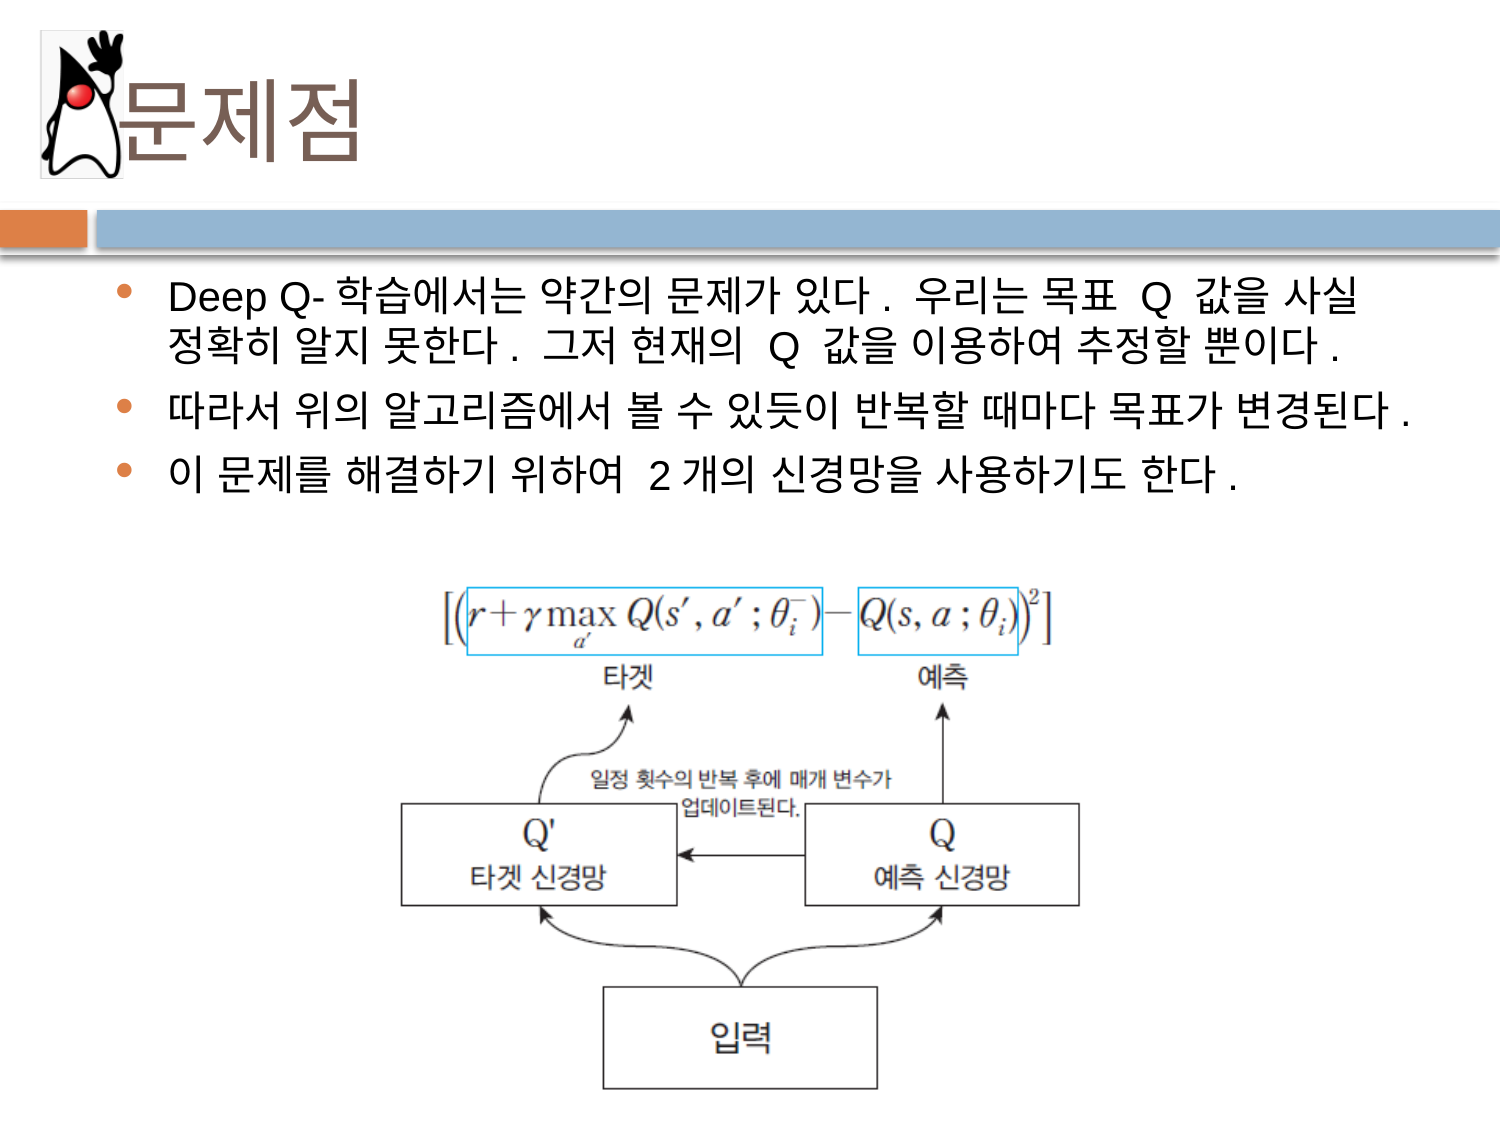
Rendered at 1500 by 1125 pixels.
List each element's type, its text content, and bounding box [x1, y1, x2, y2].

title 문제점 [100, 37, 1438, 200]
list Deep Q-학습에서는 약간의 문제가 있다. 우리는 목표 Q 값을 사실 정확히 알지 못한다. 그저 현재의 Q 값을 이용하여 추정할 뿐이다. 따라서 위의 알고리즘에서 볼 수 있듯이 반복할 때마다 목표가 변경된다. 이 문제를 해결하기 위하여 2개의 신경망을 사용하기도 한다. [100, 262, 1438, 1000]
picture [39, 30, 124, 179]
picture [362, 559, 1138, 1118]
